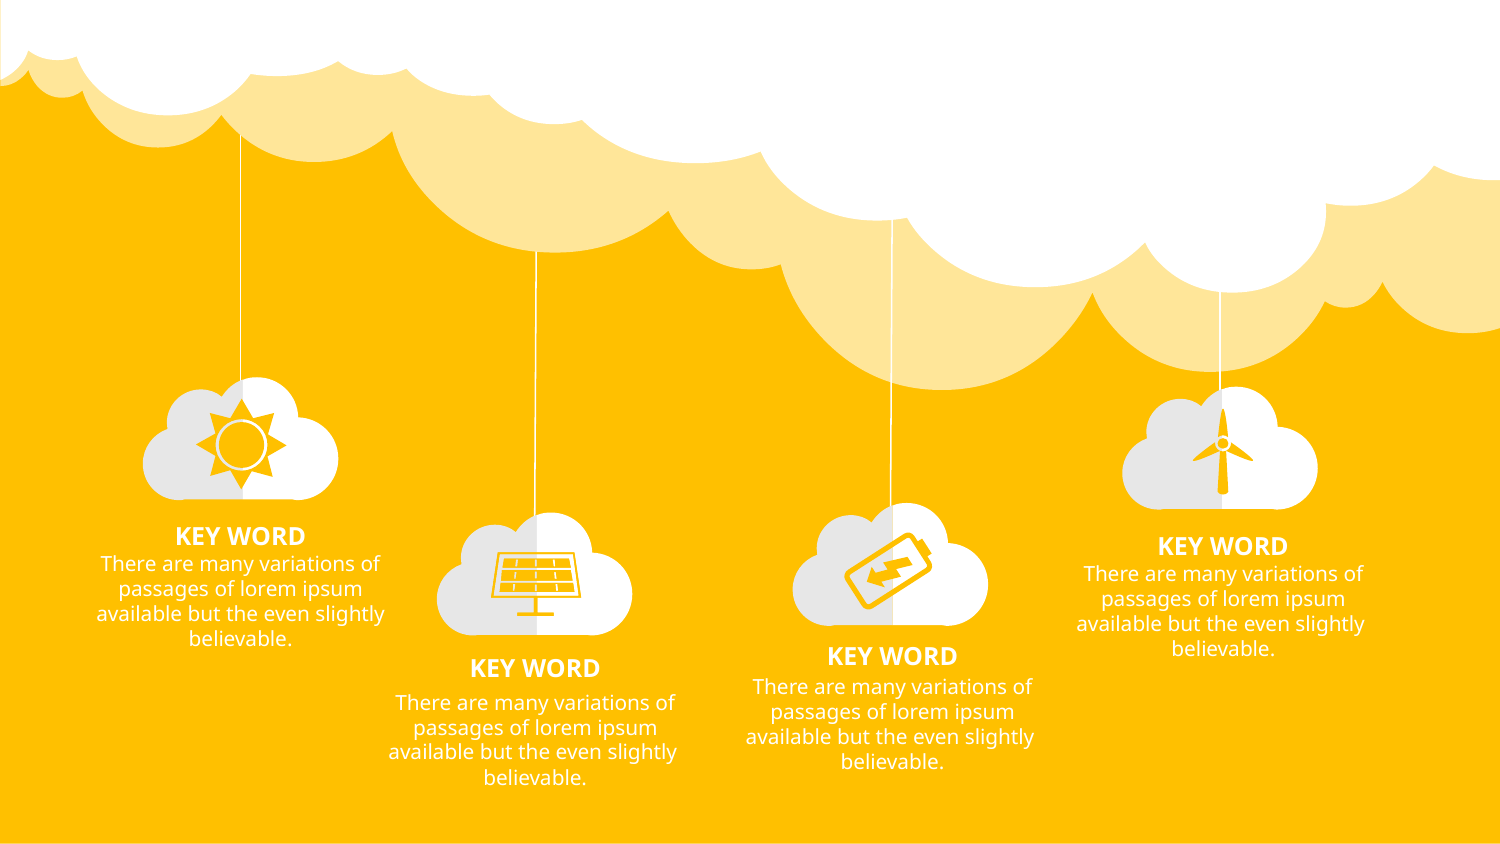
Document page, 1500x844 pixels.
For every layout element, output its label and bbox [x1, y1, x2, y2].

text_box [1191, 408, 1255, 495]
text_box [195, 398, 287, 490]
text_box [0, 51, 600, 201]
text_box [436, 138, 633, 636]
text_box [993, 267, 1116, 383]
text_box [0, 72, 1500, 844]
text_box [1121, 166, 1319, 510]
text_box [0, 0, 1500, 288]
text_box [490, 552, 582, 617]
text_box [142, 119, 339, 501]
text_box [792, 128, 989, 627]
text_box [1063, 529, 1384, 637]
text_box [732, 640, 1053, 750]
text_box [1323, 166, 1500, 334]
text_box [80, 520, 401, 627]
text_box [375, 652, 696, 766]
text_box [637, 153, 787, 284]
